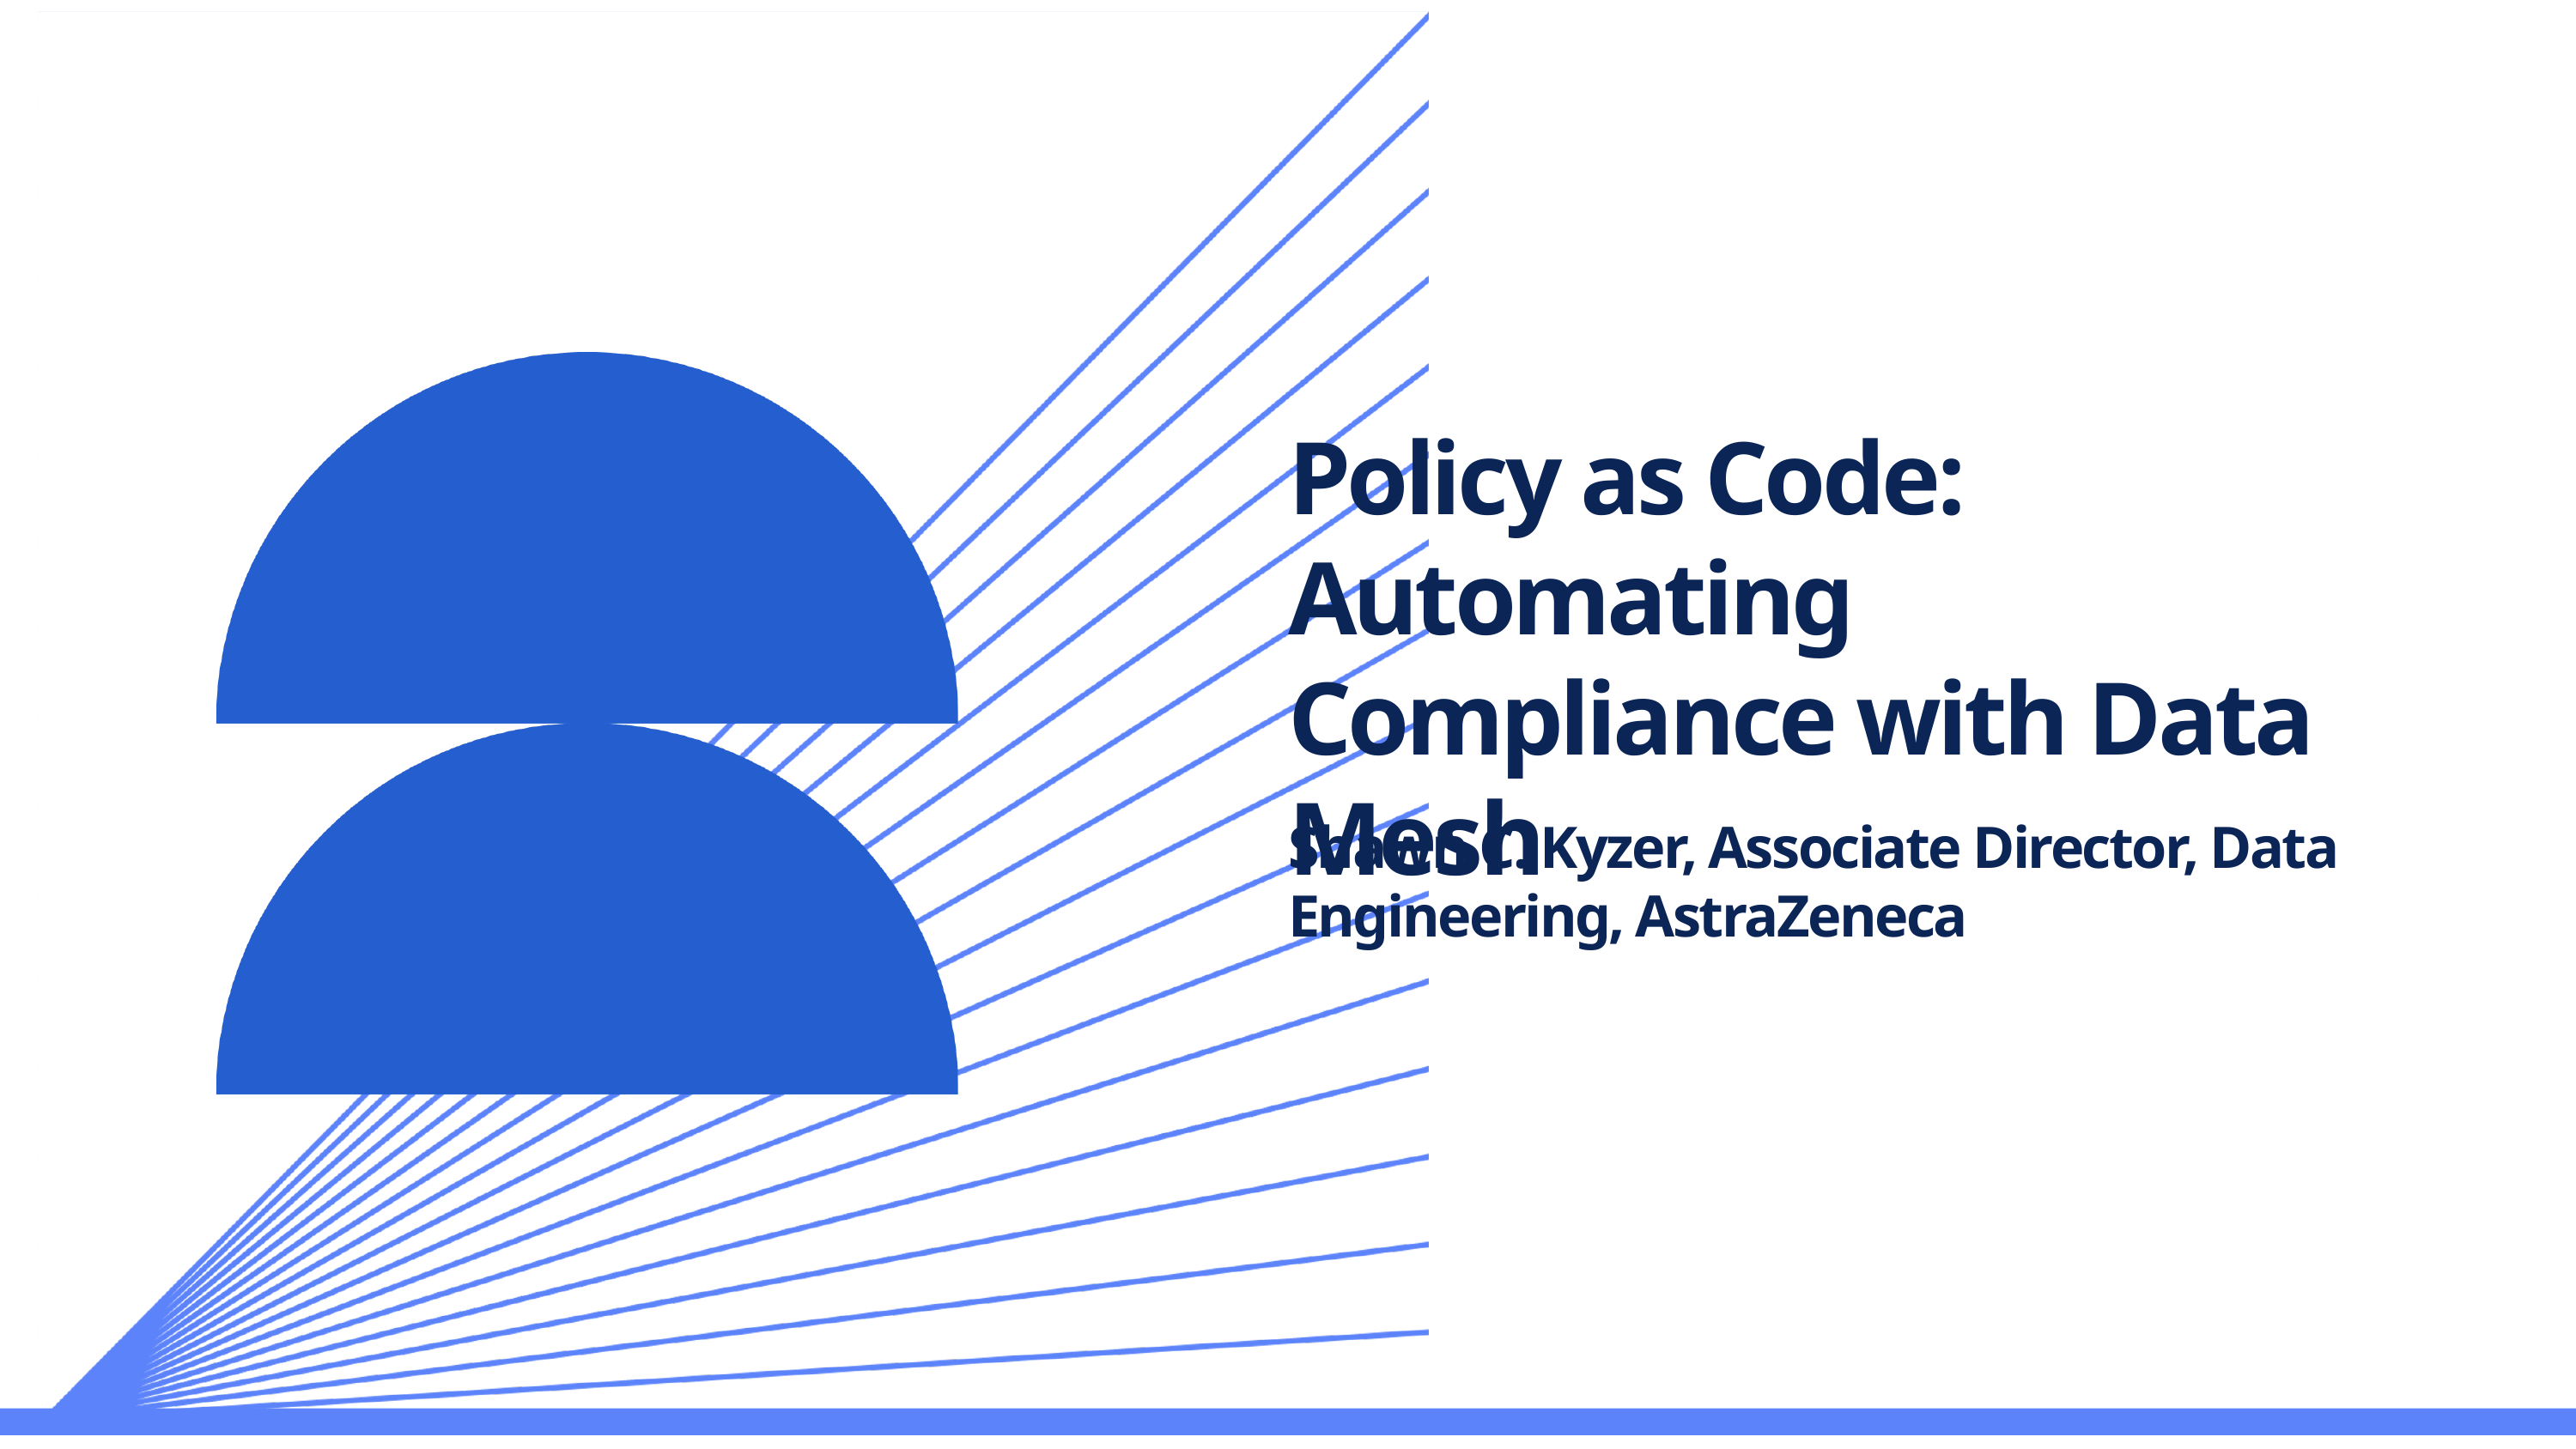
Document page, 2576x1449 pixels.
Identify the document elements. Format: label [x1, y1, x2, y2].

text_box [216, 723, 958, 1094]
text_box [216, 352, 958, 723]
text_box [1287, 414, 2408, 1033]
text_box [38, 11, 1429, 1422]
